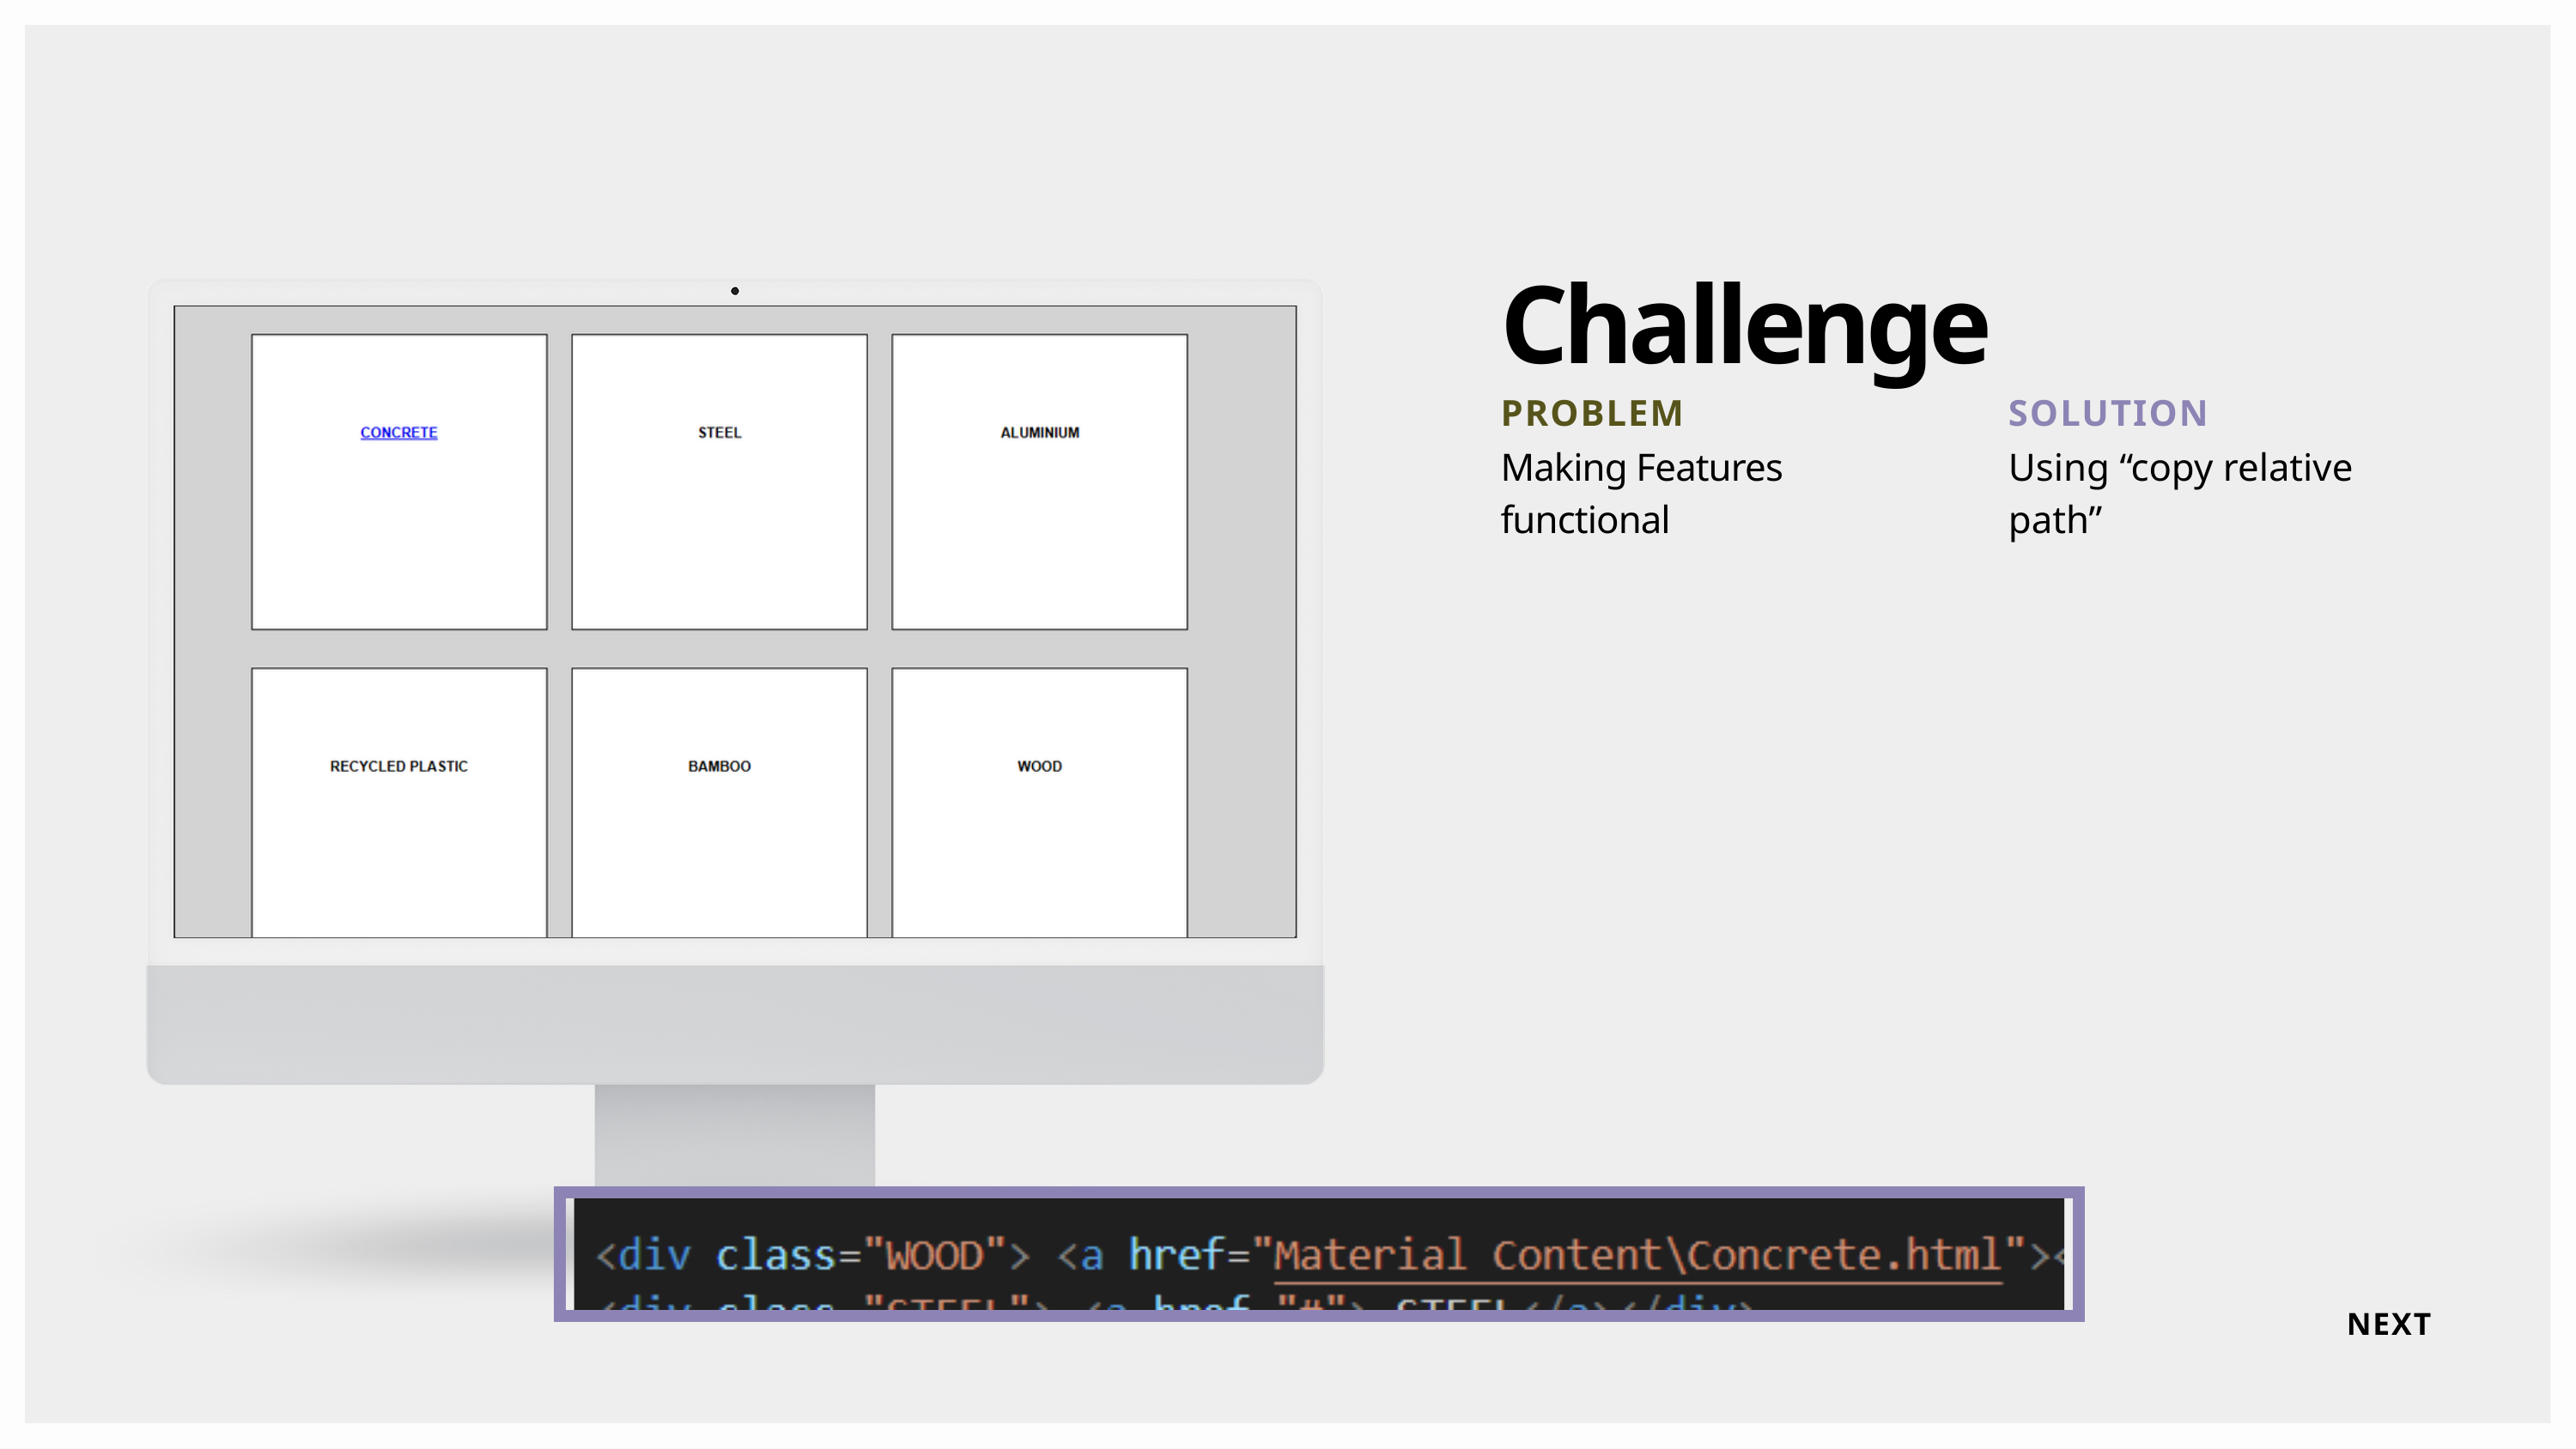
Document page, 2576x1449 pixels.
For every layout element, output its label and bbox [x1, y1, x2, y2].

text_box [175, 306, 1295, 937]
text_box [559, 1191, 2080, 1316]
text_box [0, 0, 2576, 1449]
